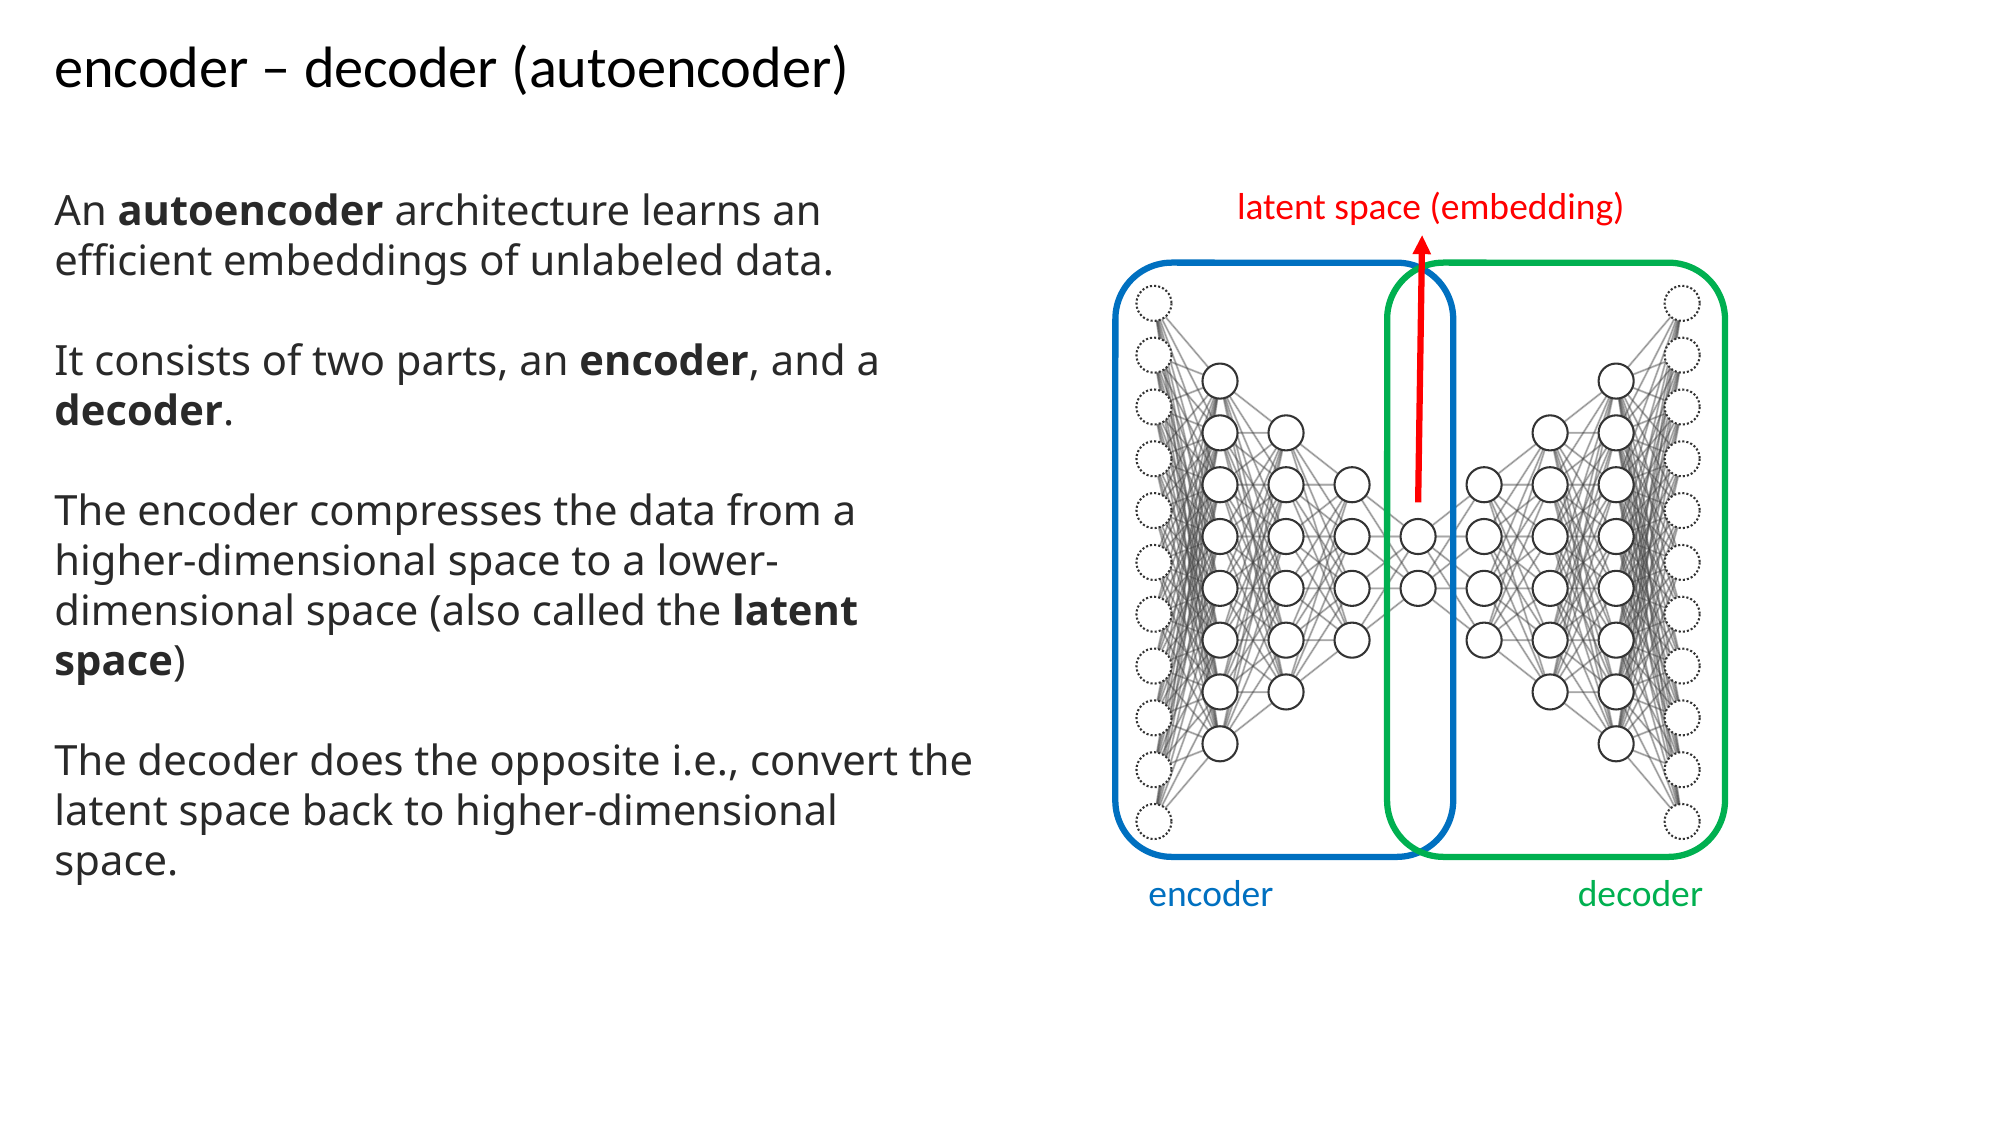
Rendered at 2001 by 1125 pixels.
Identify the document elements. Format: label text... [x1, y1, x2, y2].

text_box decoder [1405, 861, 1718, 922]
text_box [1114, 261, 1420, 858]
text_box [1418, 235, 1423, 503]
text_box encoder [1133, 861, 1405, 922]
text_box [1136, 285, 1700, 840]
text_box encoder – decoder (autoencoder) [39, 21, 1967, 107]
text_box [1397, 267, 1418, 285]
text_box latent space (embedding) [1222, 174, 1706, 235]
text_box [1401, 261, 1727, 858]
text_box An autoencoder architecture learns an efficient embeddings of unlabeled data. It consists of two parts, an encoder, and a decoder. The encoder compresses the data from a higher-dimensional space to a lower-dimensional space (also called the latent space) The decoder does the opposite i.e., convert the latent space back to higher-dimensional space. [39, 176, 992, 892]
